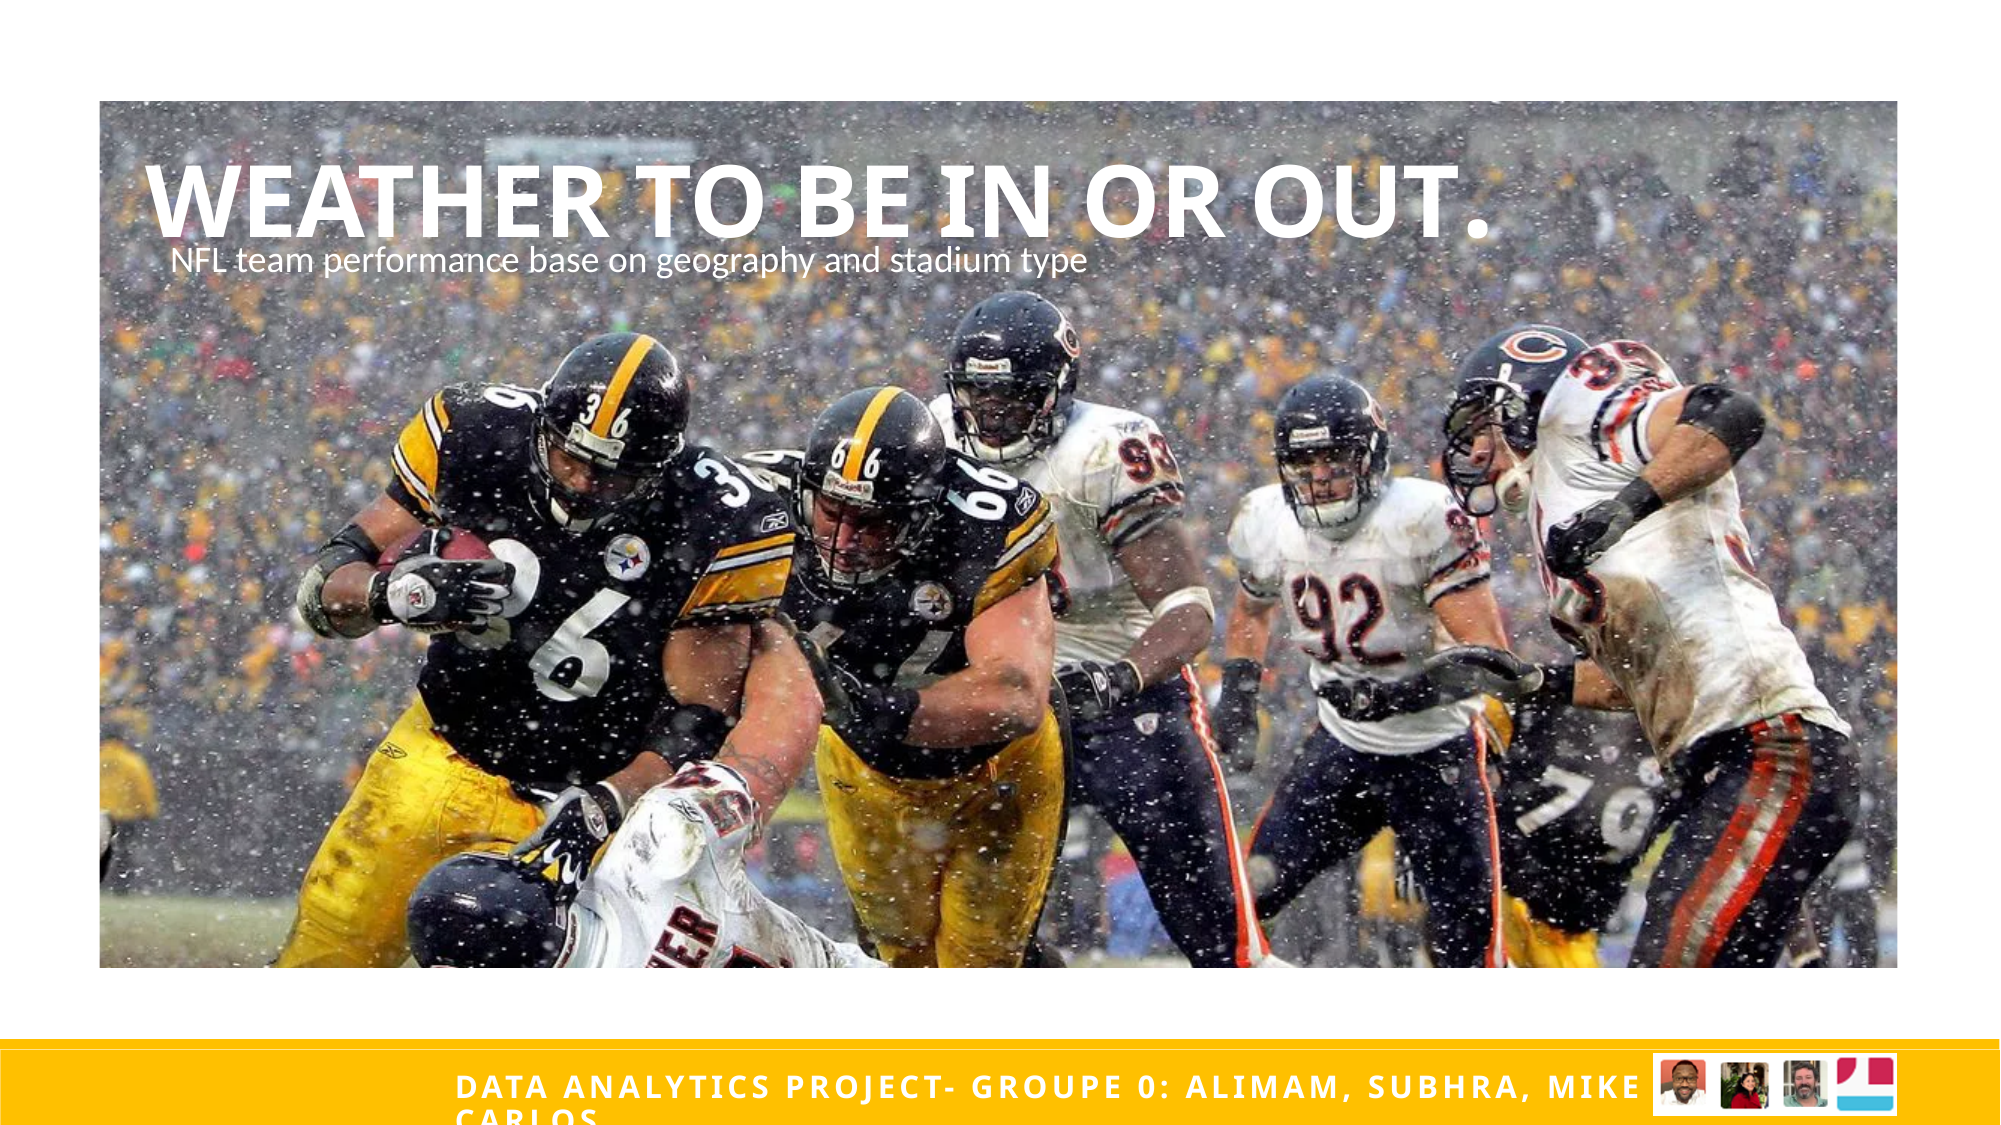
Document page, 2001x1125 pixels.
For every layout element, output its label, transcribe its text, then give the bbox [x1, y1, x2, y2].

picture [99, 101, 1898, 968]
picture [1652, 1053, 1897, 1116]
text_box Data Analytics Project- Groupe 0: Alimam, Subhra, Mike & Carlos [439, 974, 1805, 1125]
